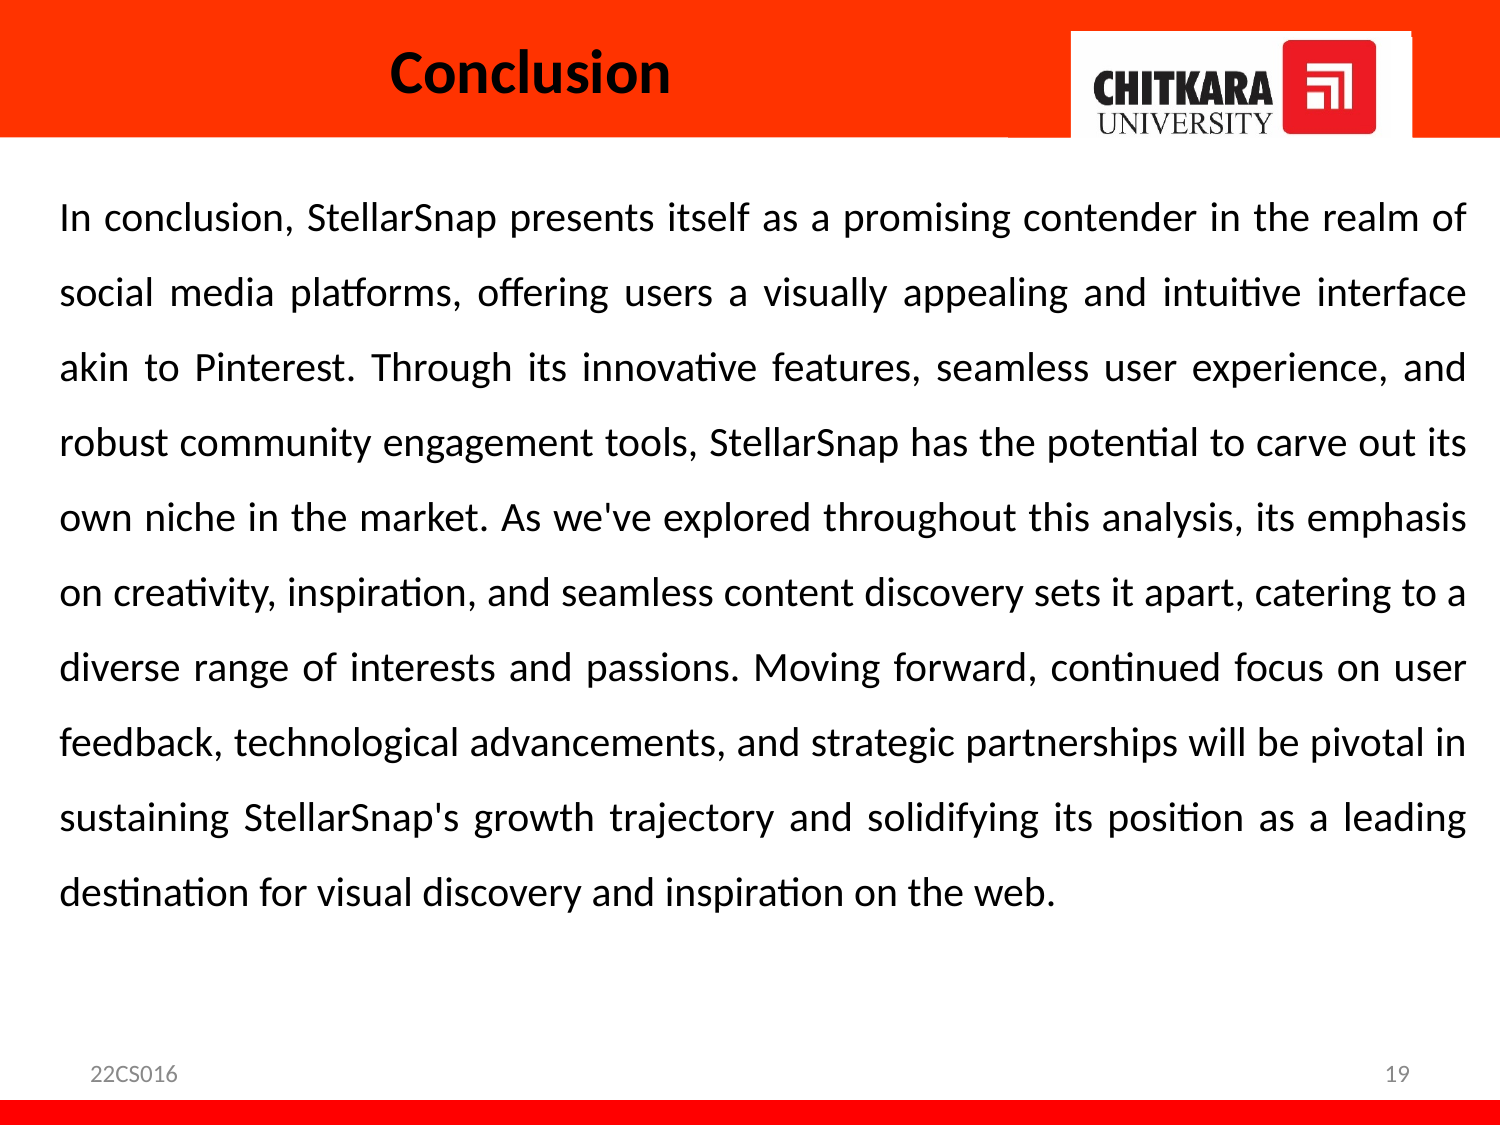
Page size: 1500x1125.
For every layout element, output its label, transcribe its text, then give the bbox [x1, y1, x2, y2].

slide_number 19 [1074, 1042, 1425, 1103]
slide_number 22CS016 [75, 1042, 425, 1103]
title Conclusion [0, 0, 1063, 138]
list In conclusion, StellarSnap presents itself as a promising contender in the realm of social media platforms, offering users a visually appealing and intuitive interface akin to Pinterest. Through its innovative features, seamless user experience, and robust community engagement tools, StellarSnap has the potential to carve out its own niche in the market. As we've explored throughout this analysis, its emphasis on creativity, inspiration, and seamless content discovery sets it apart, catering to a diverse range of interests and passions. Moving forward, continued focus on user feedback, technological advancements, and strategic partnerships will be pivotal in sustaining StellarSnap's growth trajectory and solidifying its position as a leading destination for visual discovery and inspiration on the web. [25, 156, 1483, 968]
picture [1074, 37, 1391, 138]
